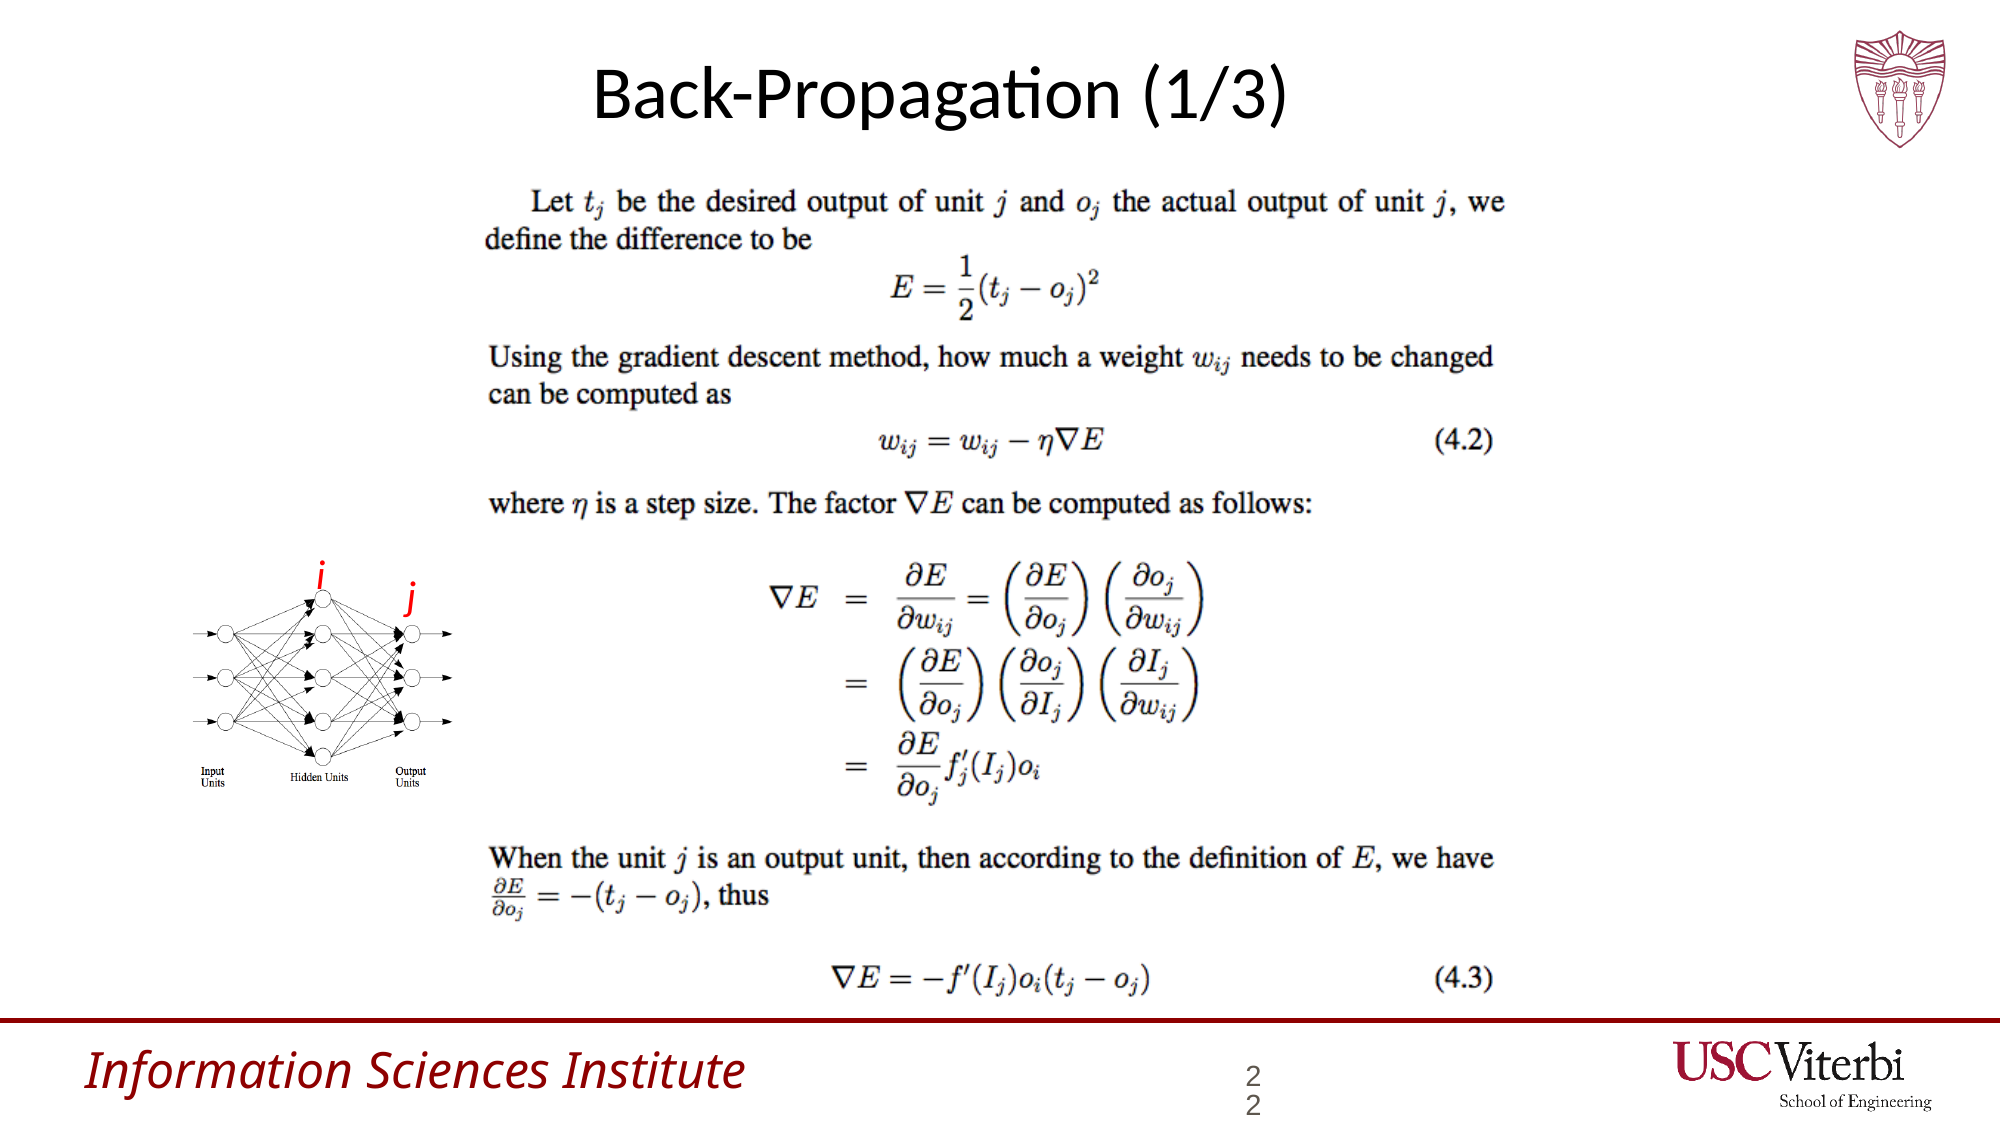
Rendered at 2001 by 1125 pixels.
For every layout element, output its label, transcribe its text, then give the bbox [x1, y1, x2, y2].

slide_number 22 [1230, 1050, 1282, 1100]
picture [1641, 1027, 1964, 1118]
title Back-Propagation (1/3) [99, 35, 1783, 141]
picture [477, 180, 1522, 1013]
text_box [179, 539, 468, 803]
